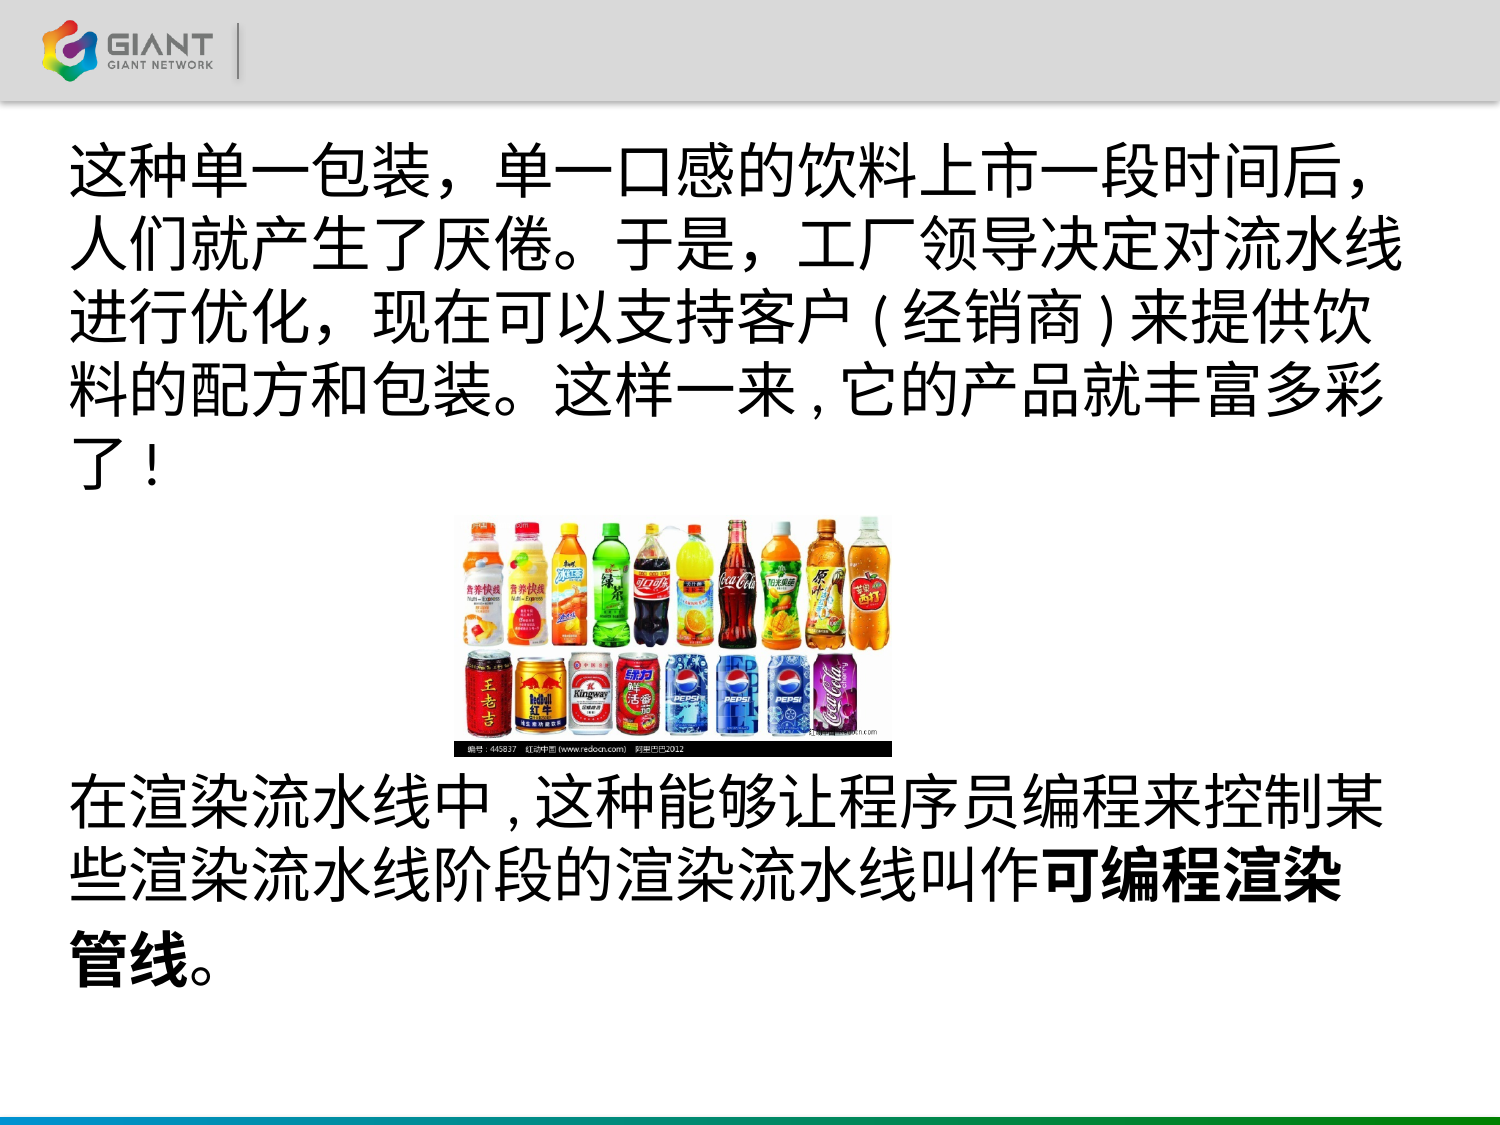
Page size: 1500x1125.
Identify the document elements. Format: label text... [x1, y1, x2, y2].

list 这种单一包装，单一口感的饮料上市一段时间后，人们就产生了厌倦。于是，工厂领导决定对流水线进行优化，现在可以支持客户(经销商)来提供饮料的配方和包装。这样一来,它的产品就丰富多彩了! 在渲染流水线中,这种能够让程序员编程来控制某些渲染流水线阶段的渲染流水线叫作可编程渲染 管线。 [53, 125, 1425, 1059]
picture [32, 9, 223, 92]
picture [454, 514, 892, 757]
